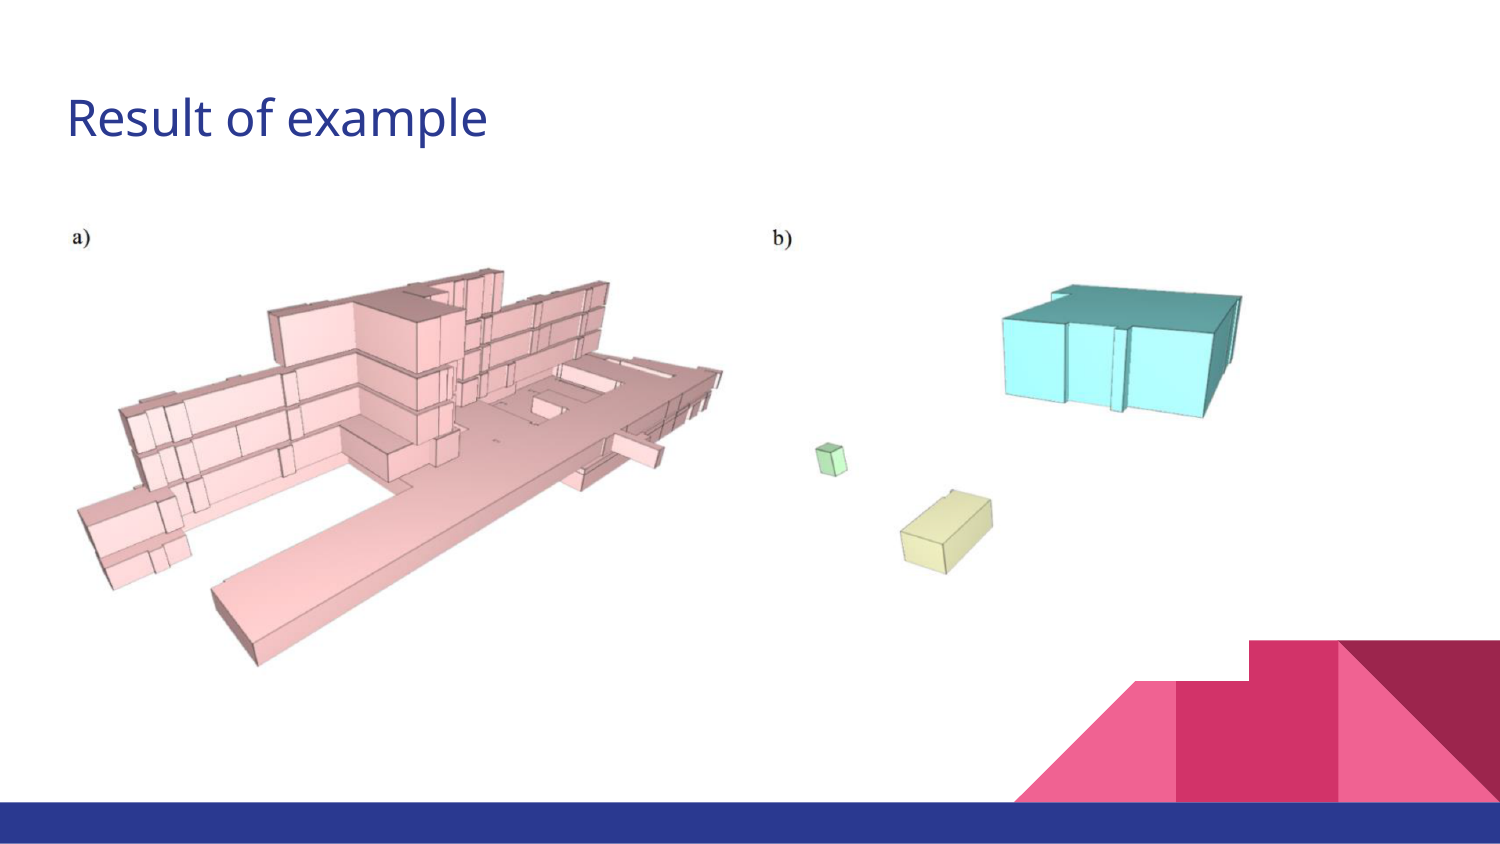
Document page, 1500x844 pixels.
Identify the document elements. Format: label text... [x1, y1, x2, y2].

title Result of example [51, 67, 1449, 167]
picture [61, 210, 1249, 681]
